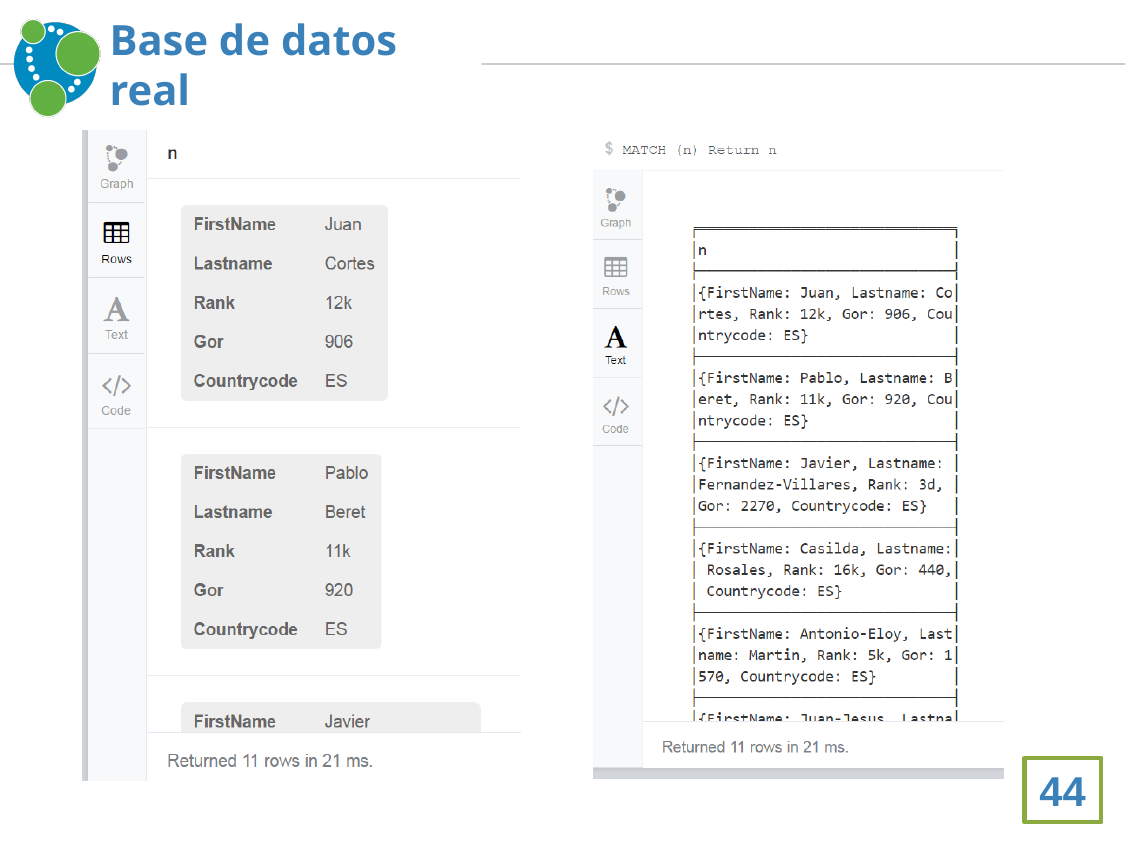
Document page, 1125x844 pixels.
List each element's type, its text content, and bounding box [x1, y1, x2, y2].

picture [0, 4, 521, 781]
text_box 44 [1022, 756, 1103, 824]
picture [593, 132, 1004, 779]
text_box Base de datos real [124, 28, 482, 63]
text_box Base de datos real [124, 73, 482, 100]
